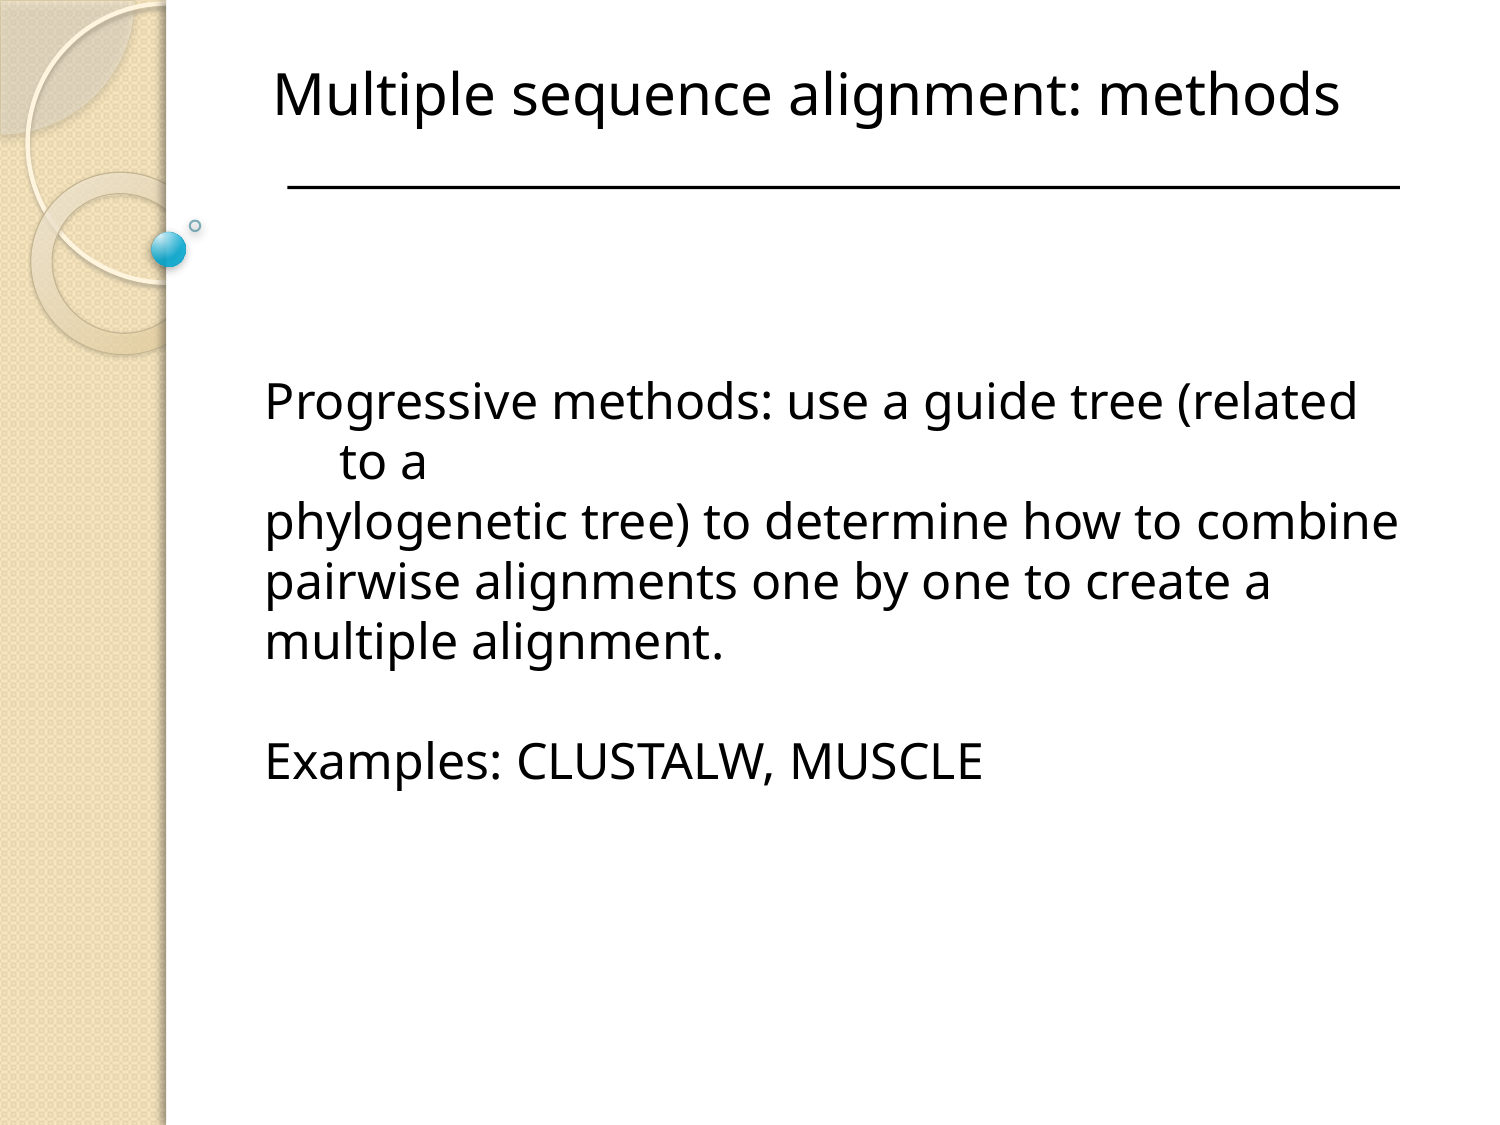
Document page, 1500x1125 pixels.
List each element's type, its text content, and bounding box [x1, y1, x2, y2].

text_box Multiple sequence alignment: methods [258, 50, 1357, 135]
text_box Progressive methods: use a guide tree (related to a phylogenetic tree) to determine how to combine pairwise alignments one by one to create a multiple alignment. Examples: CLUSTALW, MUSCLE [249, 362, 1425, 798]
